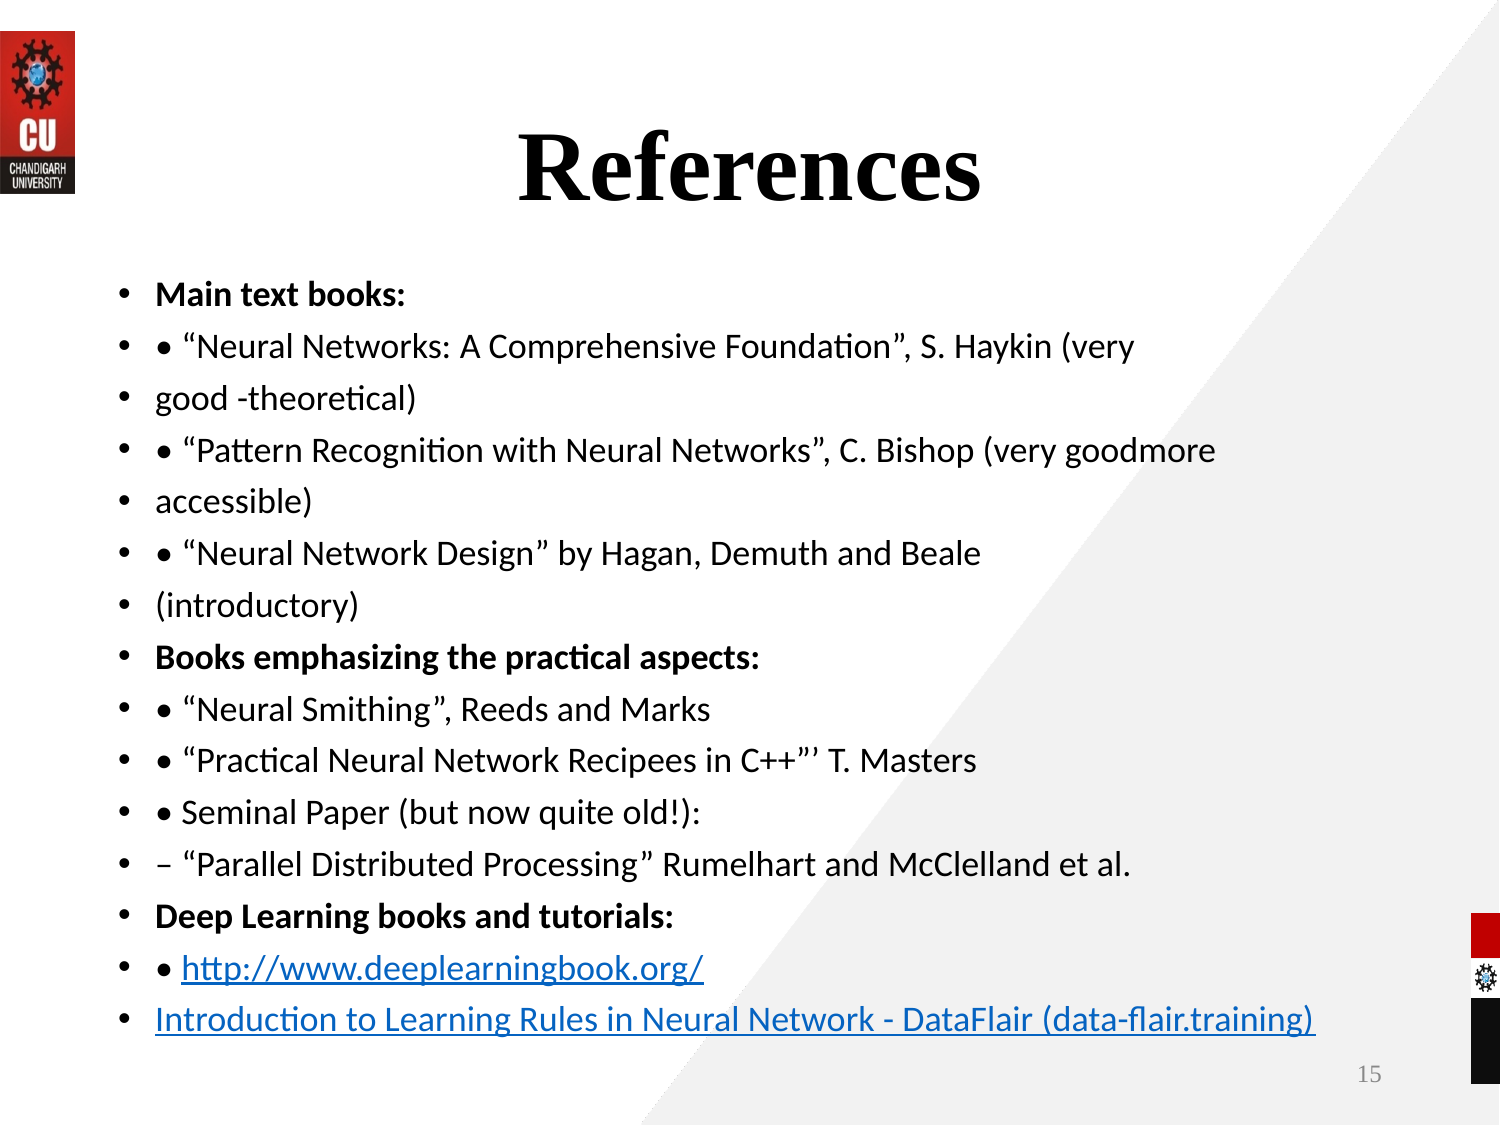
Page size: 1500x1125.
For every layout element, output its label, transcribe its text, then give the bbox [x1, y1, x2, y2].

picture [0, 0, 1500, 1125]
slide_number 15 [1059, 1042, 1397, 1103]
title References [103, 59, 1397, 268]
list Main text books: • “Neural Networks: A Comprehensive Foundation”, S. Haykin (very good -theoretical) • “Pattern Recognition with Neural Networks”, C. Bishop (very goodmore accessible) • “Neural Network Design” by Hagan, Demuth and Beale (introductory) Books emphasizing the practical aspects: • “Neural Smithing”, Reeds and Marks • “Practical Neural Network Recipees in C++”’ T. Masters • Seminal Paper (but now quite old!): – “Parallel Distributed Processing” Rumelhart and McClelland et al. Deep Learning books and tutorials: • http://www.deeplearningbook.org/ Introduction to Learning Rules in Neural Network - DataFlair (data-flair.training) [103, 268, 1397, 1060]
